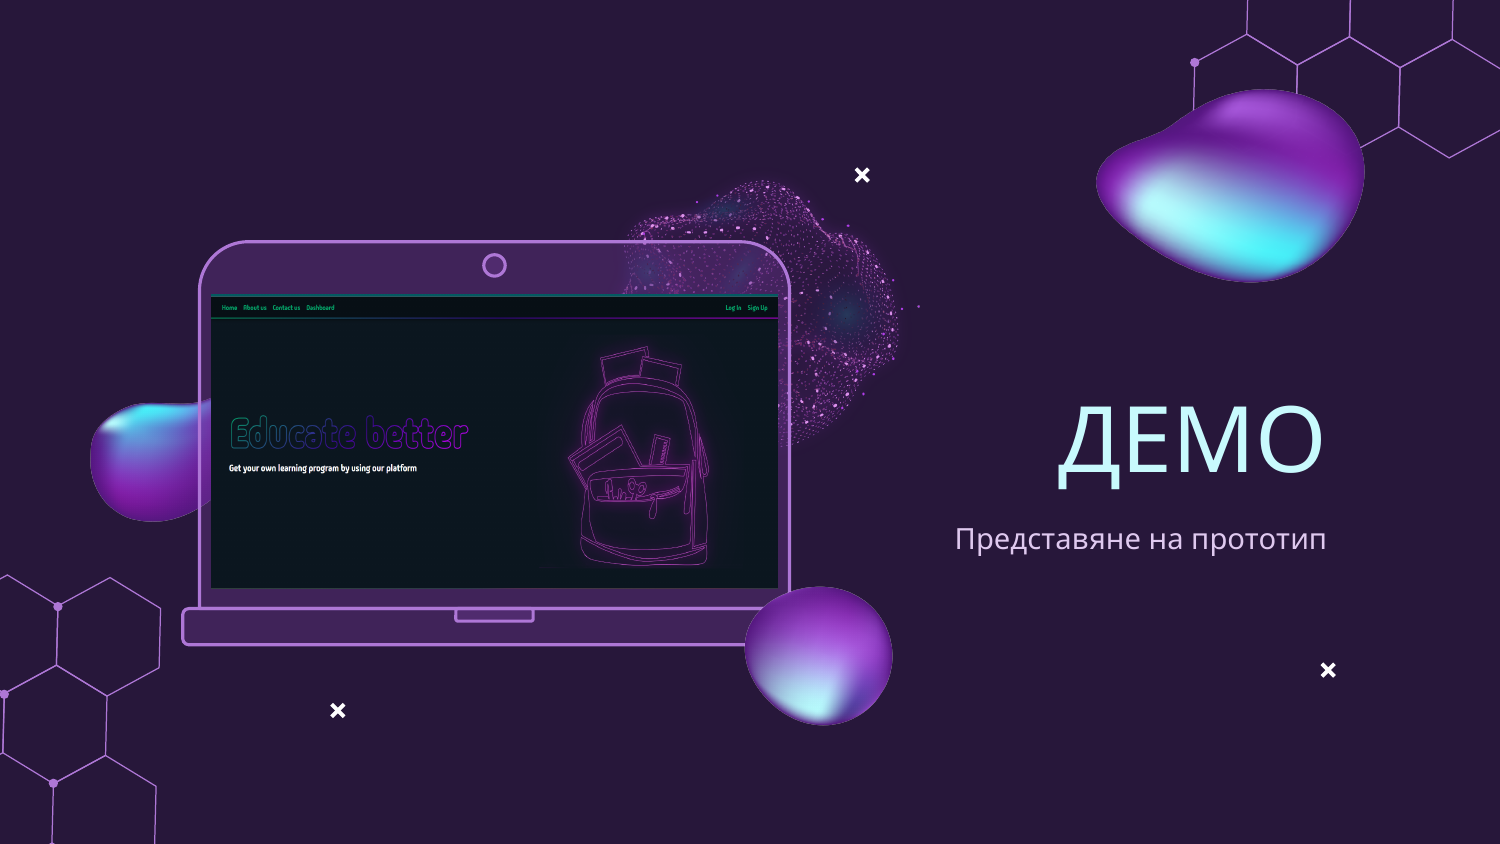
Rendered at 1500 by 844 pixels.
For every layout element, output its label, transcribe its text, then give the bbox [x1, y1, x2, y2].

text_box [855, 168, 869, 182]
picture [595, 104, 944, 463]
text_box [1321, 663, 1335, 677]
picture [1069, 13, 1403, 338]
picture [70, 381, 182, 545]
picture [211, 294, 920, 753]
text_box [182, 241, 807, 645]
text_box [331, 703, 345, 717]
subtitle Представяне на прототип [824, 505, 1343, 571]
title ДЕМО [824, 328, 1343, 505]
